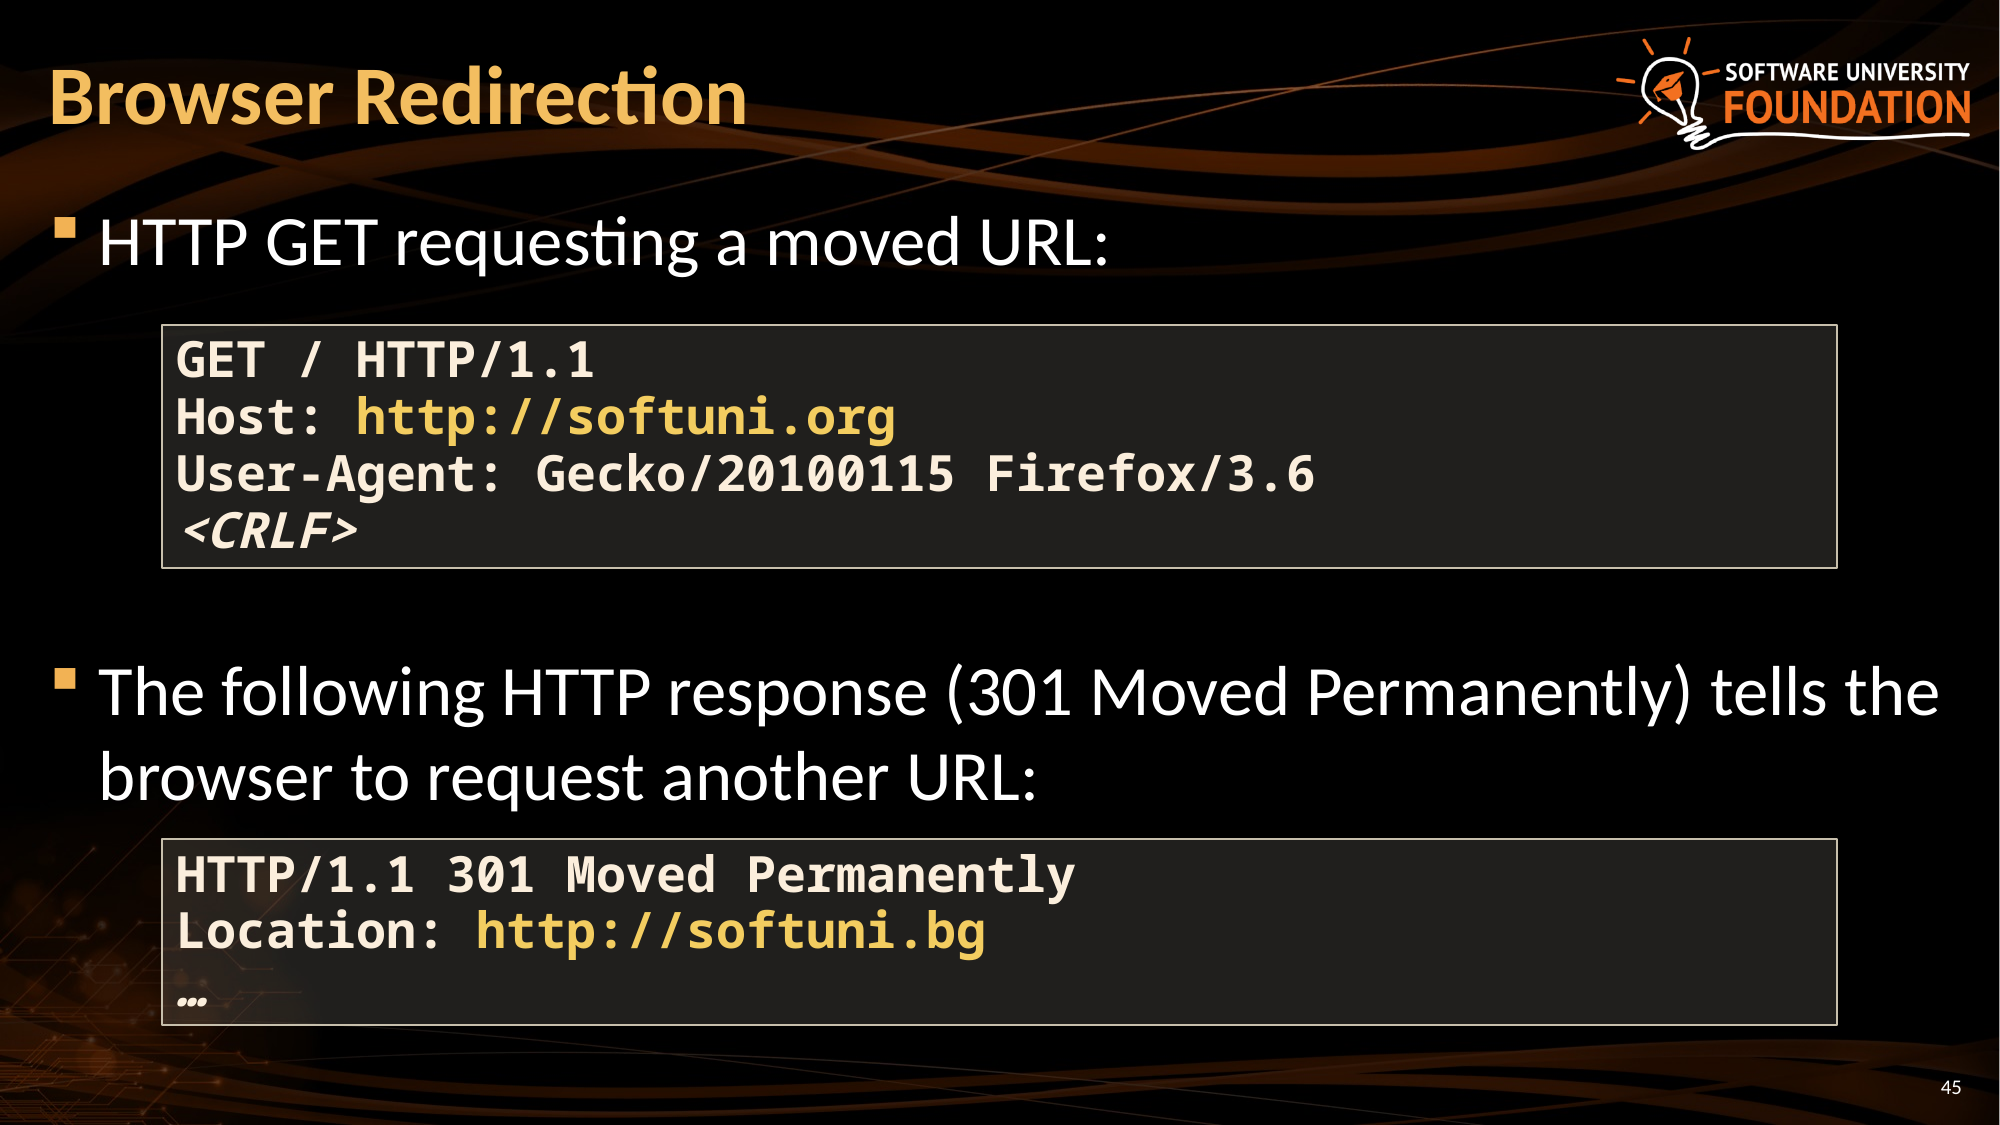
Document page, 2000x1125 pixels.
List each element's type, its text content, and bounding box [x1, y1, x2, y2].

title Browser Redirection [30, 6, 1602, 189]
text_box HTTP/1.1 301 Moved Permanently Location: http://softuni.bg … [161, 839, 1838, 1025]
text_box GET / HTTP/1.1 Host: http://softuni.org User-Agent: Gecko/20100115 Firefox/3.6 <CRLF> [161, 324, 1838, 568]
list HTTP GET requesting a moved URL: The following HTTP response (301 Moved Permanently) tells the browser to request another URL: [31, 188, 1968, 1103]
picture [0, 0, 2000, 1125]
